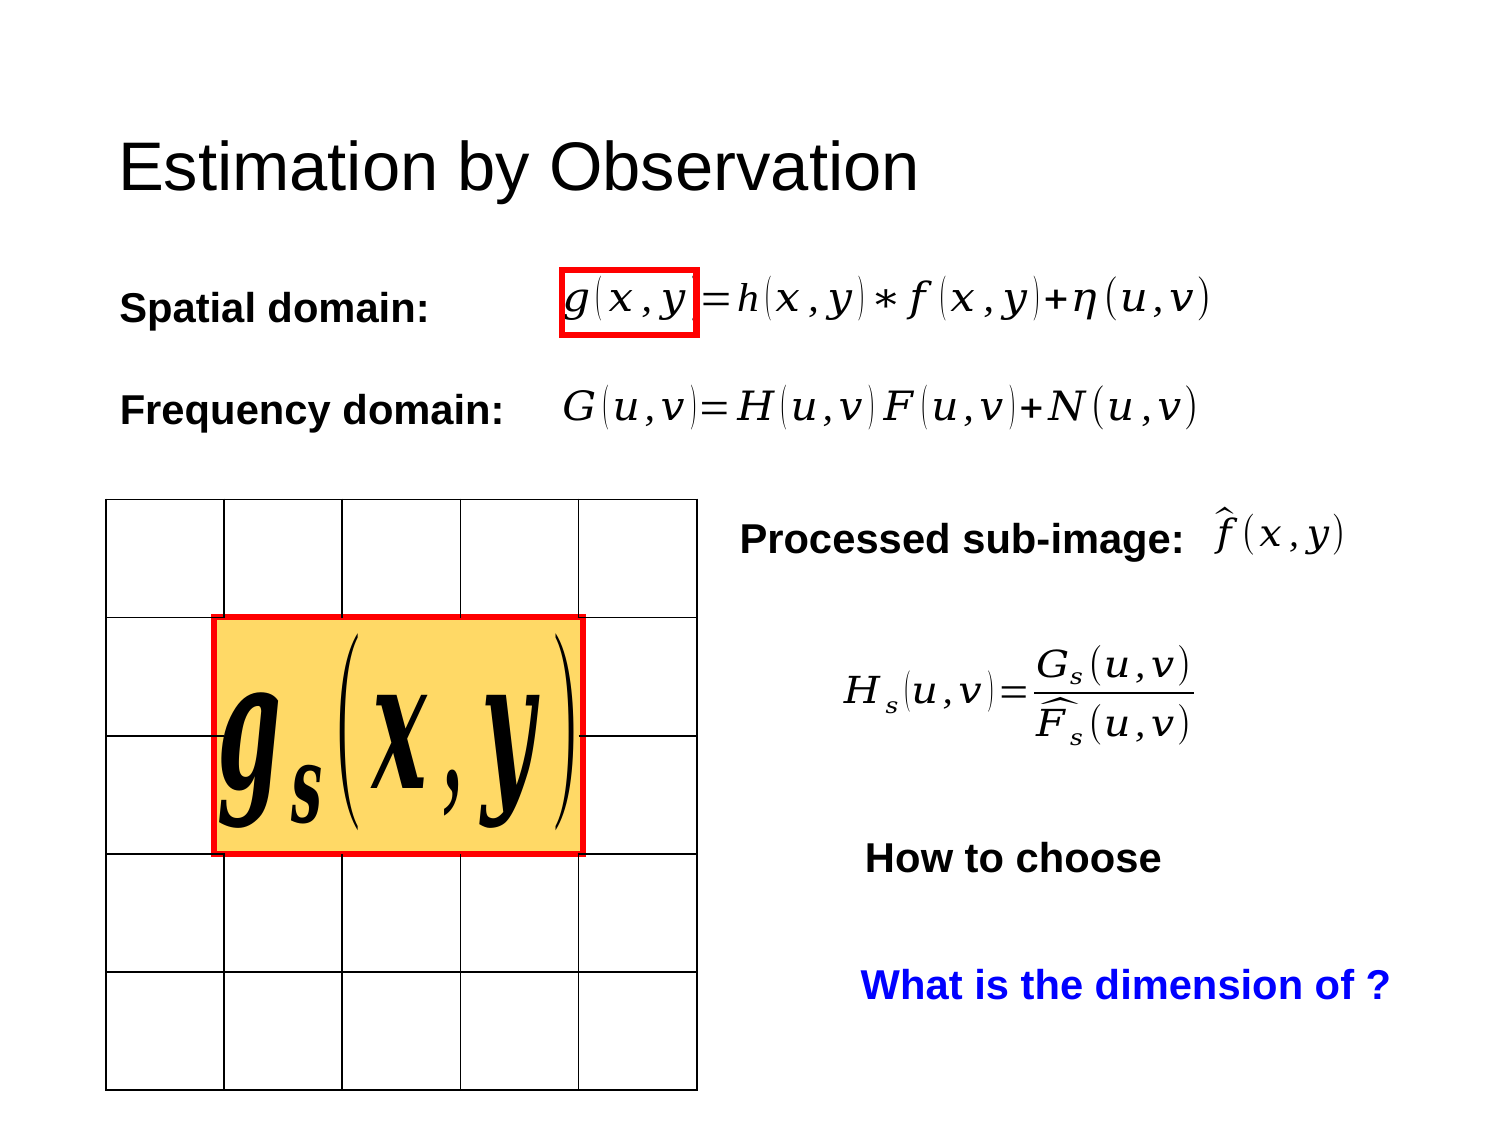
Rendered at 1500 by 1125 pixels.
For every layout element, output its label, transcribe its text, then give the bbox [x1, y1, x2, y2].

table_cell [224, 736, 342, 854]
table_cell [225, 973, 341, 1089]
table_cell [107, 855, 223, 971]
table_header [225, 500, 341, 618]
table_cell [342, 736, 460, 854]
table_cell [579, 737, 696, 853]
table_cell [461, 973, 578, 1089]
table_cell [224, 618, 342, 736]
table_header [461, 500, 578, 618]
table_cell [107, 737, 224, 853]
table_cell [579, 855, 696, 971]
table_cell [460, 736, 579, 854]
table_header [343, 500, 460, 618]
table_cell [107, 618, 224, 735]
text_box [722, 504, 1347, 570]
text_box Frequency domain: [104, 375, 520, 440]
table_cell [579, 973, 696, 1089]
text_box [561, 269, 698, 336]
table_cell [343, 854, 460, 971]
table_cell [342, 618, 460, 736]
table_cell [107, 973, 223, 1089]
table_cell [461, 854, 578, 971]
table_cell [579, 618, 696, 735]
table_cell [343, 973, 460, 1089]
table_header [579, 500, 696, 617]
table_cell [225, 854, 341, 971]
table_cell [460, 618, 579, 736]
text_box Spatial domain: [104, 273, 445, 338]
table_header [107, 500, 223, 617]
title Estimation by Observation [103, 59, 1397, 278]
